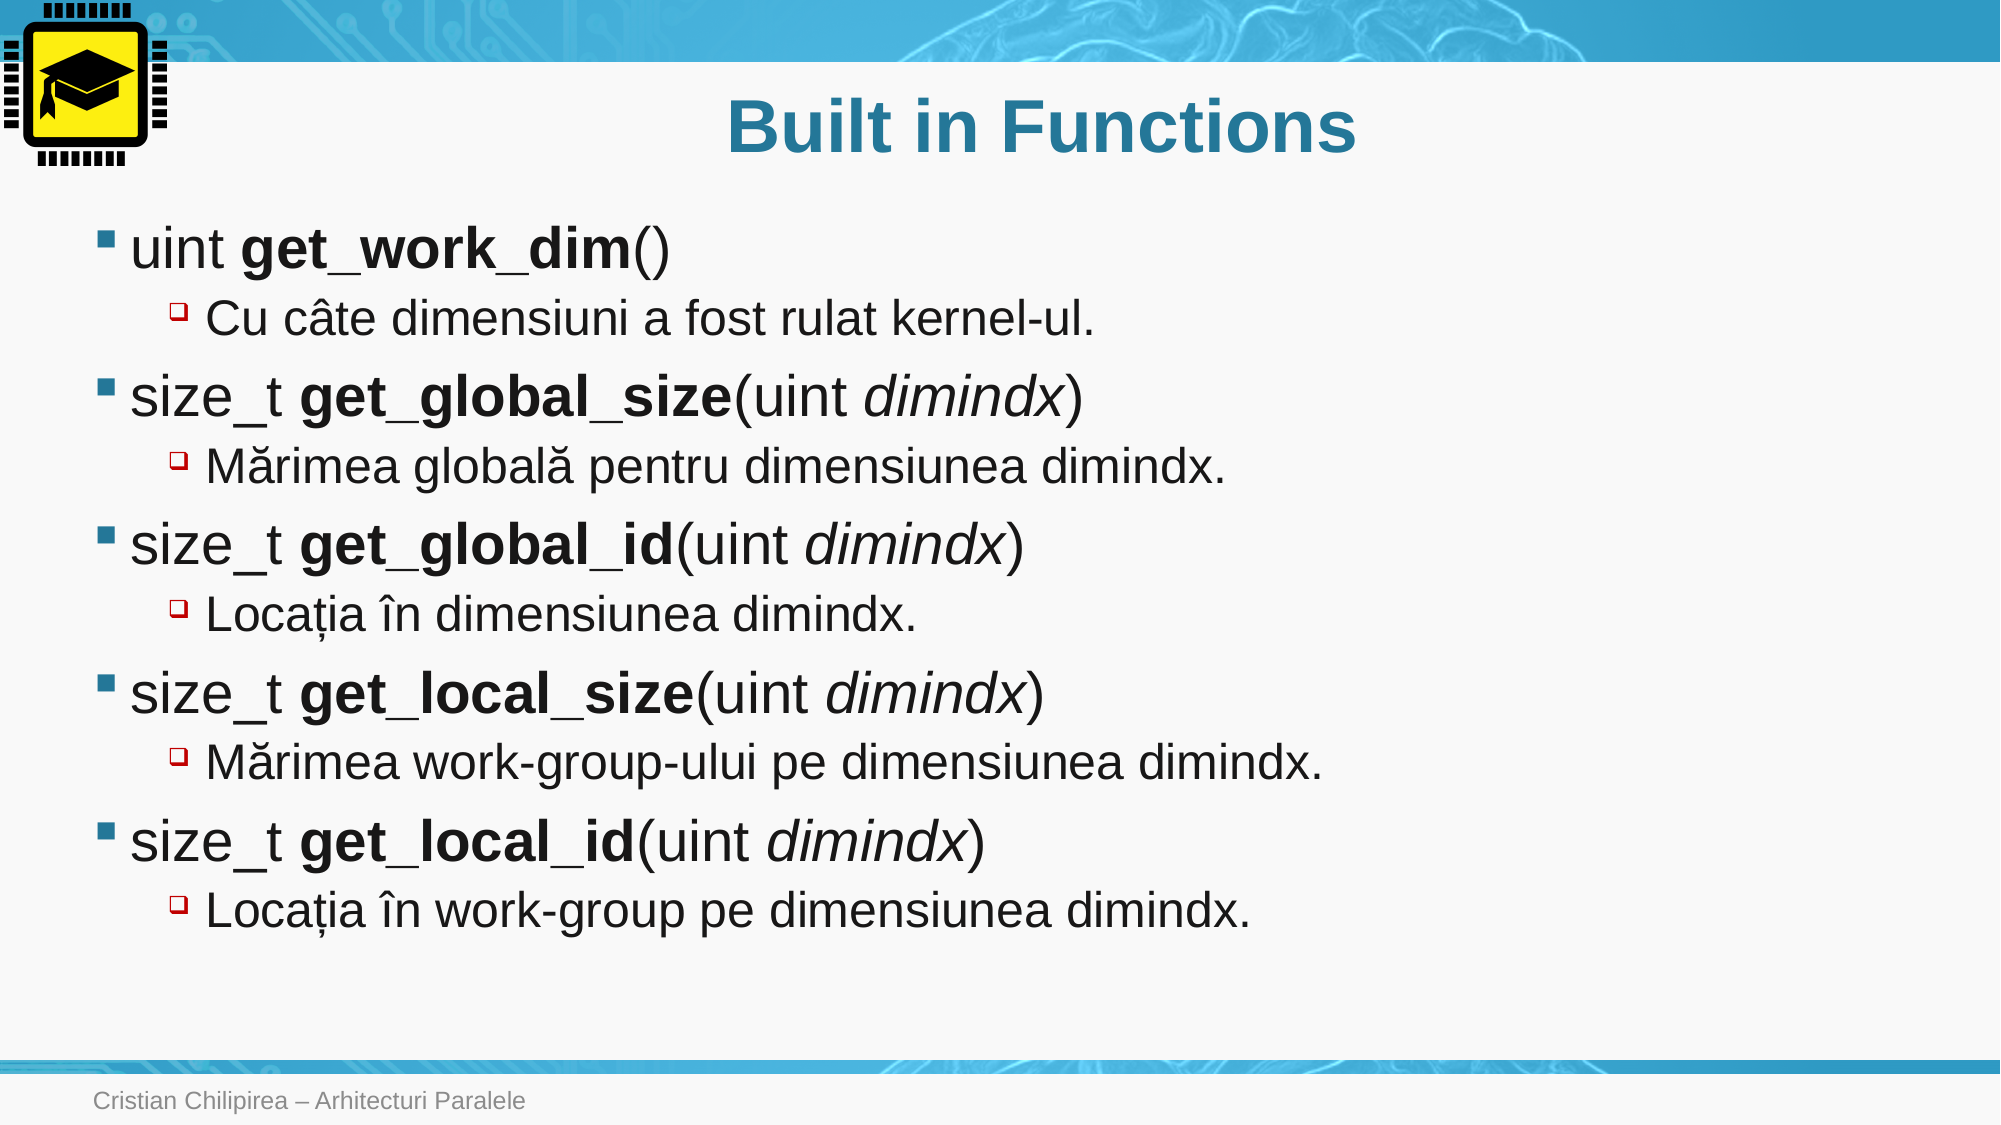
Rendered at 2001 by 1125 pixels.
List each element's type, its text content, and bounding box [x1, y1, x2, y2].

footer Cristian Chilipirea – Arhitecturi Paralele [77, 1073, 1338, 1125]
picture [0, 0, 2000, 166]
picture [0, 1060, 2000, 1074]
title Built in Functions [170, 76, 1915, 180]
list uint get_work_dim() Cu câte dimensiuni a fost rulat kernel-ul. size_t get_global_size(uint dimindx) Mărimea globală pentru dimensiunea dimindx. size_t get_global_id(uint dimindx) Locația în dimensiunea dimindx. size_t get_local_size(uint dimindx) Mărimea work-group-ului pe dimensiunea dimindx. size_t get_local_id(uint dimindx) Locația în work-group pe dimensiunea dimindx. [77, 210, 1915, 1033]
